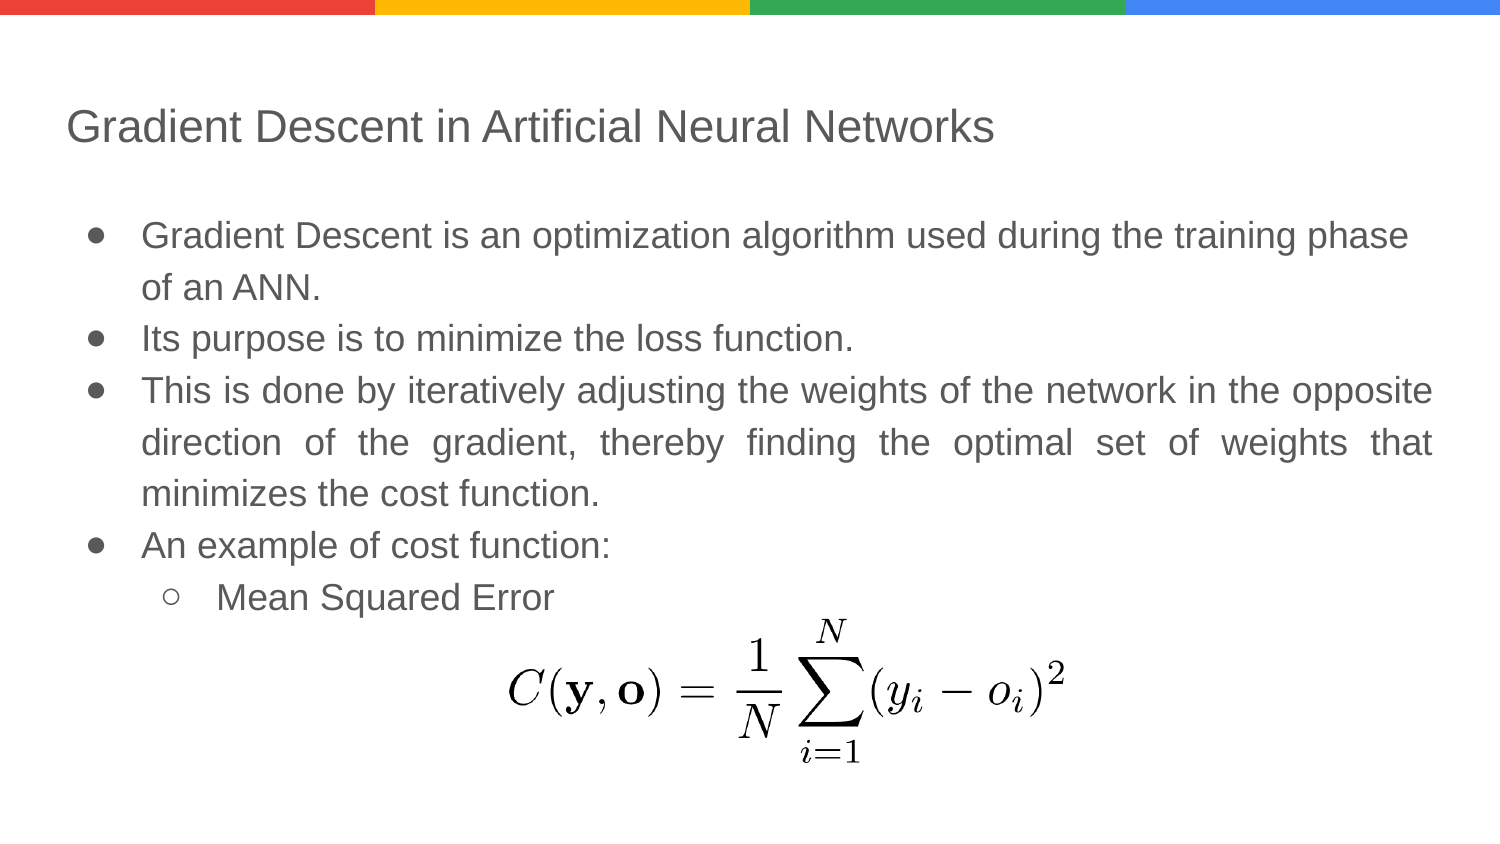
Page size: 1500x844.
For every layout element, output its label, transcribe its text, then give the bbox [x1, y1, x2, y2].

title Gradient Descent in Artificial Neural Networks [51, 72, 1449, 167]
list Gradient Descent is an optimization algorithm used during the training phase of an ANN. Its purpose is to minimize the loss function. This is done by iteratively adjusting the weights of the network in the opposite direction of the gradient, thereby finding the optimal set of weights that minimizes the cost function. An example of cost function: Mean Squared Error [51, 189, 1449, 750]
picture [0, 0, 1500, 844]
